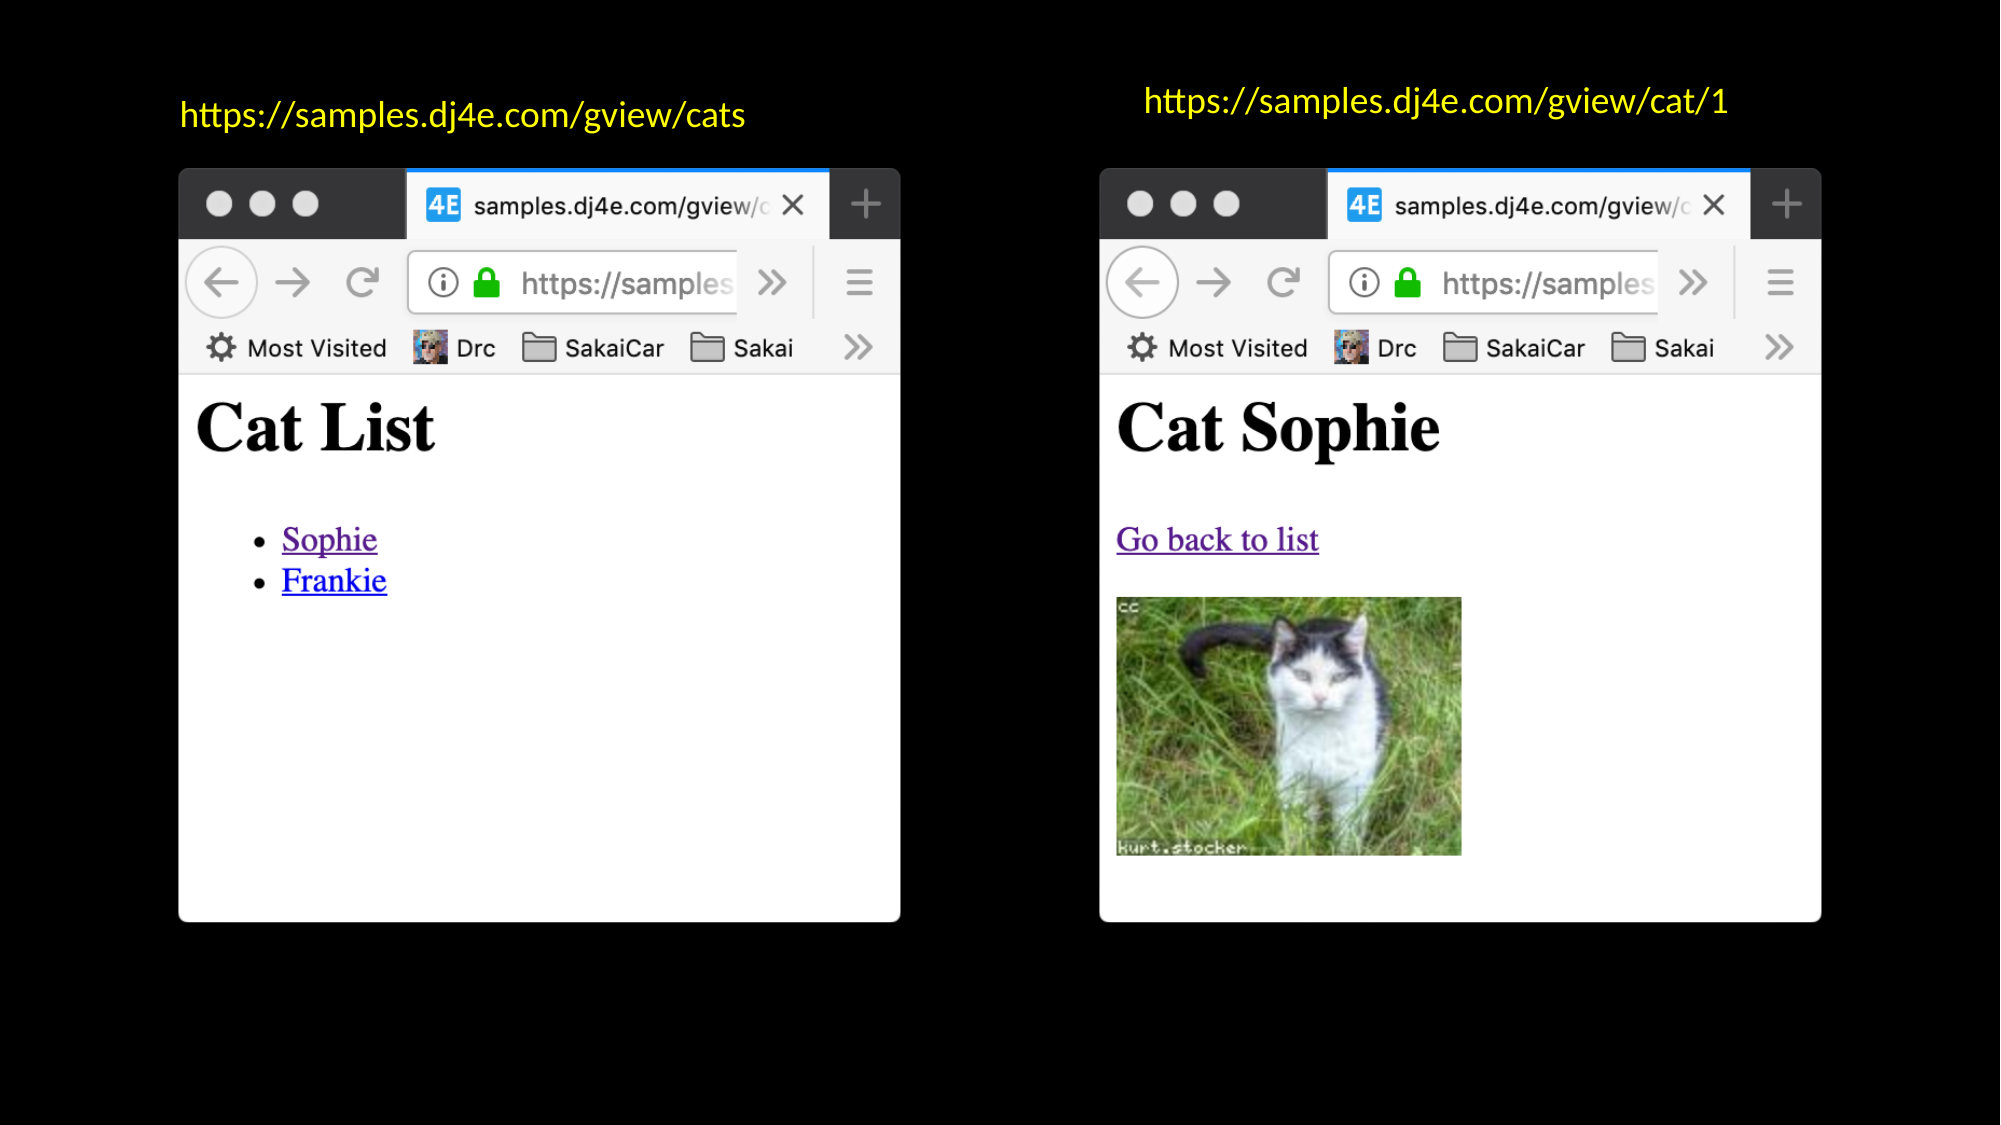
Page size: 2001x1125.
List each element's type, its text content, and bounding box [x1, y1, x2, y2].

text_box https://samples.dj4e.com/gview/cats [164, 82, 762, 112]
text_box https://samples.dj4e.com/gview/cat/1 [1128, 68, 1745, 112]
picture [1026, 112, 1895, 1013]
picture [105, 112, 974, 1013]
